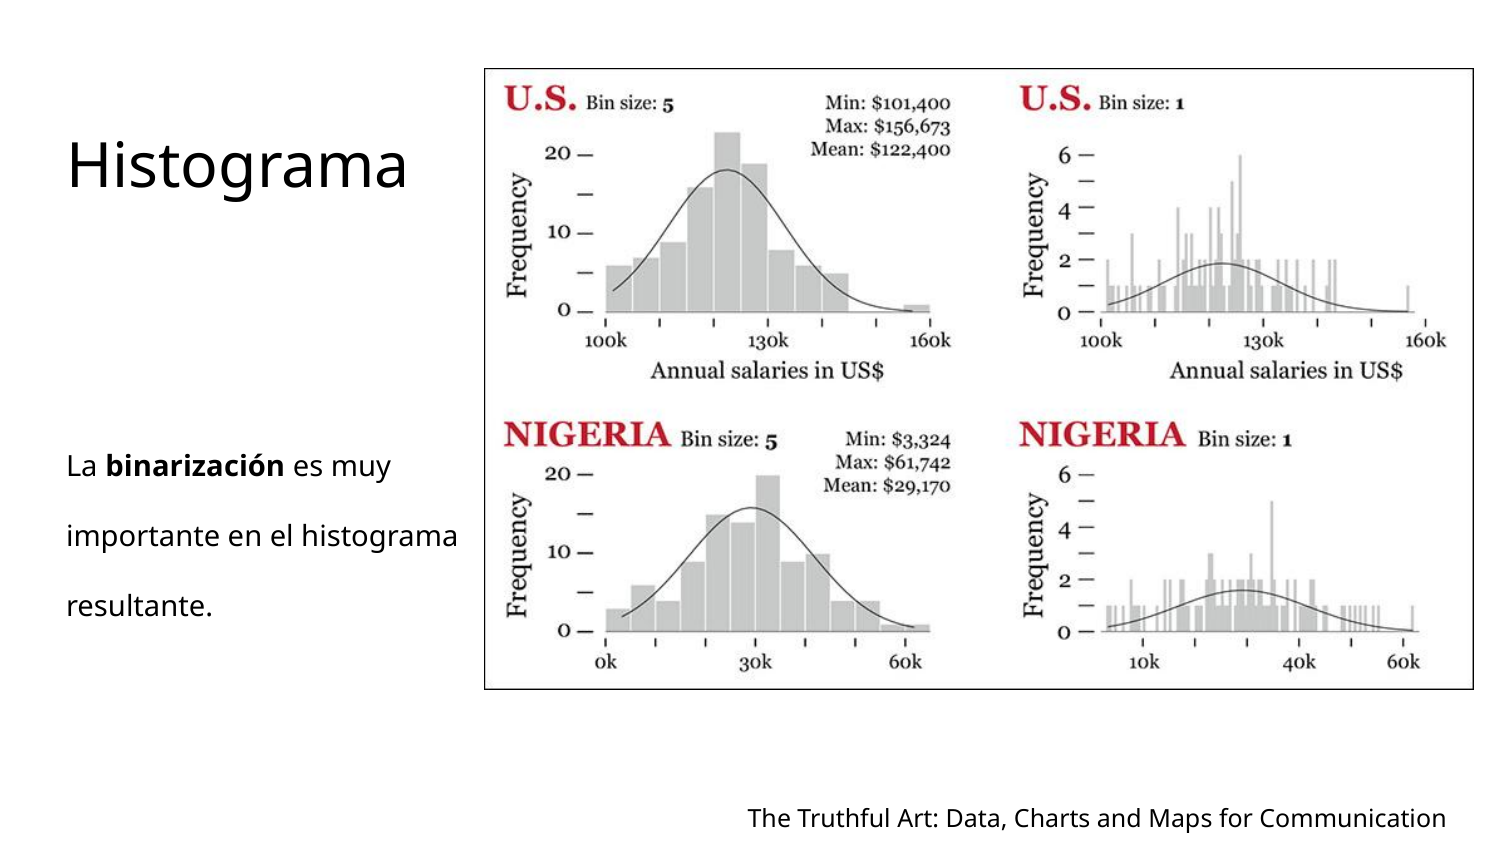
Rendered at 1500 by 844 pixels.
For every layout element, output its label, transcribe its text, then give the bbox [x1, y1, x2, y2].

picture [484, 68, 1474, 690]
title Histograma [51, 91, 479, 216]
text_box The Truthful Art: Data, Charts and Maps for Communication [272, 791, 1463, 844]
list La binarización es muy importante en el histograma resultante. [51, 229, 512, 805]
